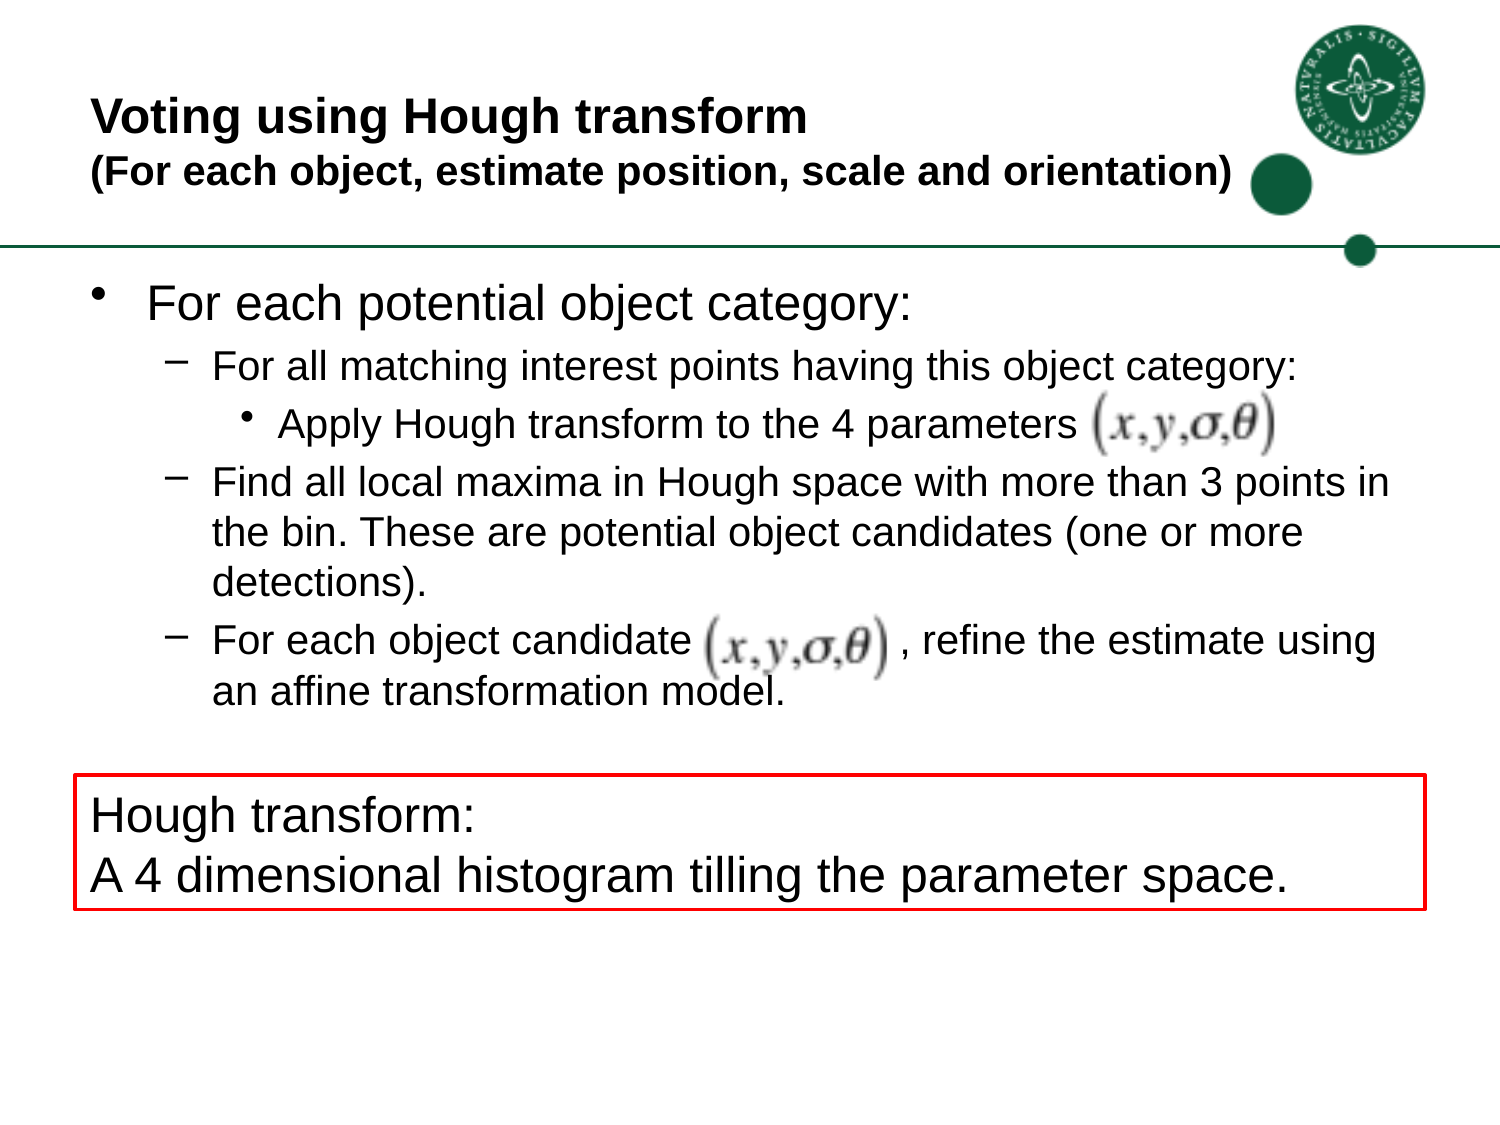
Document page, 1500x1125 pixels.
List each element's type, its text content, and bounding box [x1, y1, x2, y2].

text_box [1087, 388, 1275, 457]
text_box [699, 612, 888, 681]
text_box Hough transform: A 4 dimensional histogram tilling the parameter space. [74, 774, 1425, 910]
picture [1250, 24, 1500, 245]
list For each potential object category: For all matching interest points having this object category: Apply Hough transform to the 4 parameters Find all local maxima in Hough space with more than 3 points in the bin. These are potential object candidates (one or more detections). For each object candidate , refine the estimate using an affine transformation model. [74, 262, 1426, 1006]
title Voting using Hough transform (For each object, estimate position, scale and orientation) [74, 44, 1426, 233]
picture [1250, 248, 1500, 268]
